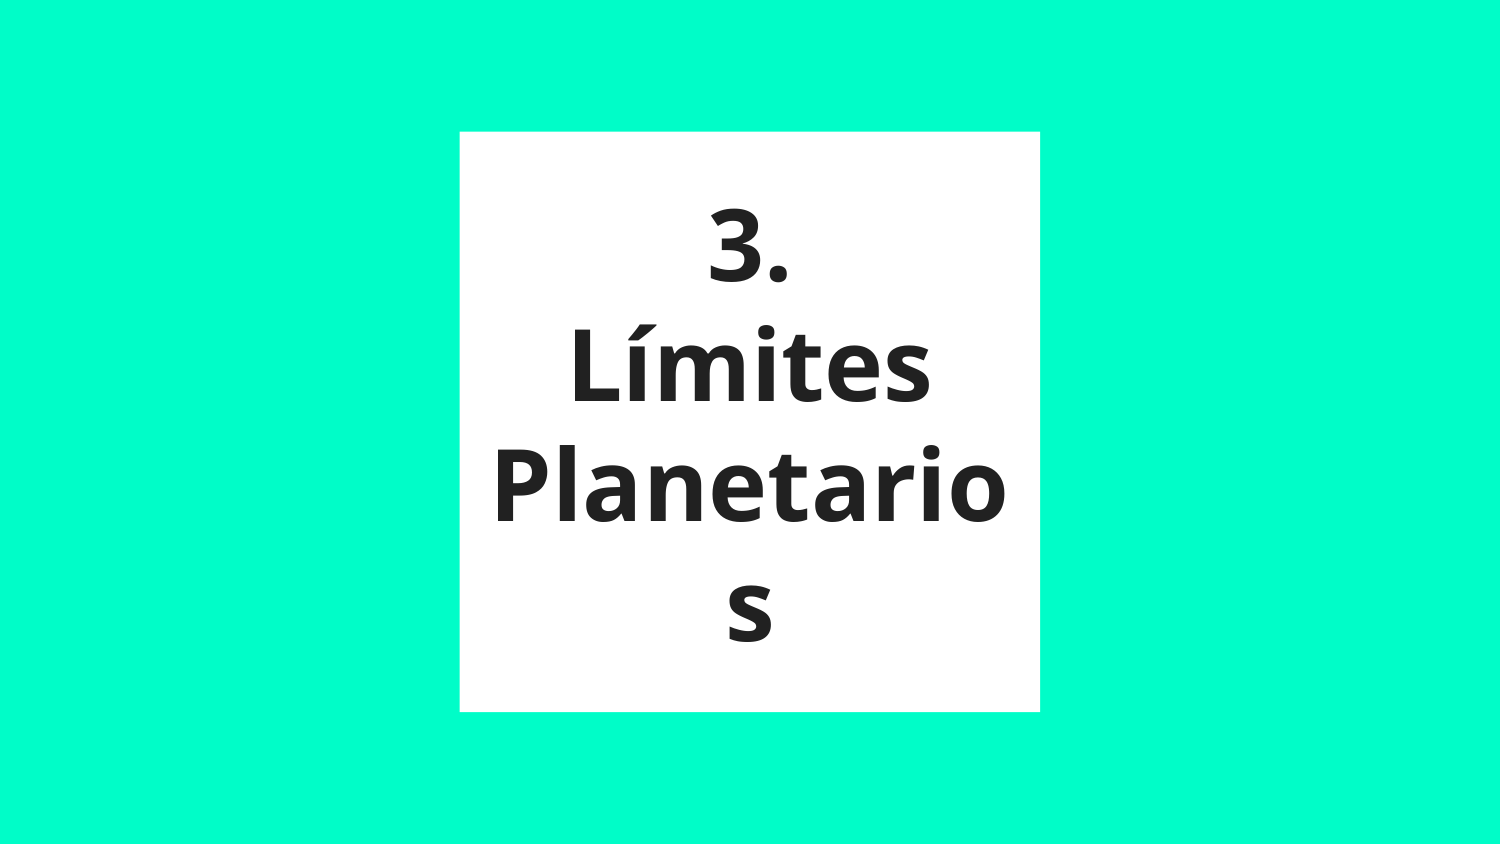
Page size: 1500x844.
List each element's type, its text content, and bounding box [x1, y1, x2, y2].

title 3. Límites Planetarios [459, 131, 1041, 713]
